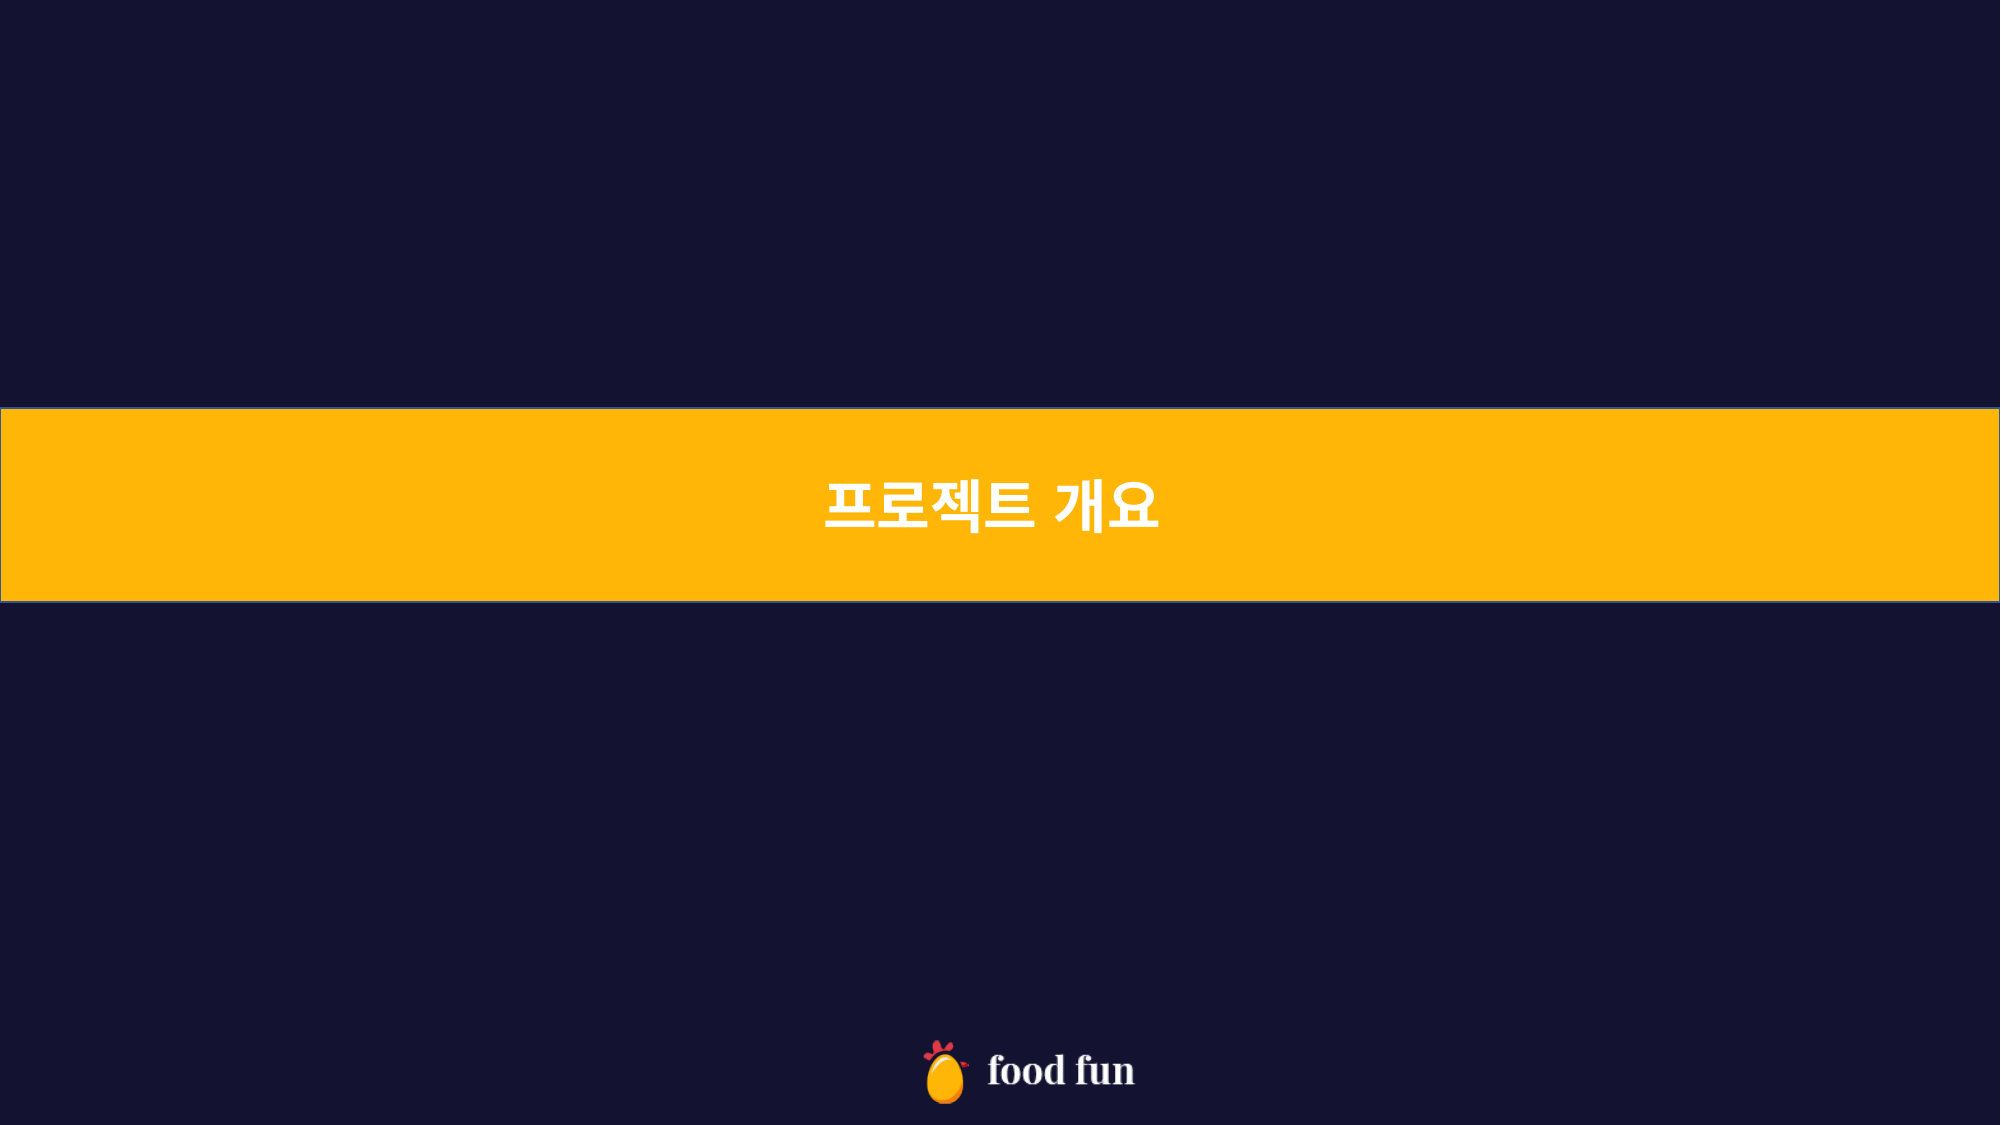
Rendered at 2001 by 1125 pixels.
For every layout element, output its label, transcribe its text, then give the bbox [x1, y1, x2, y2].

picture [919, 1037, 1151, 1106]
text_box 프로젝트 개요 [0, 407, 2000, 603]
